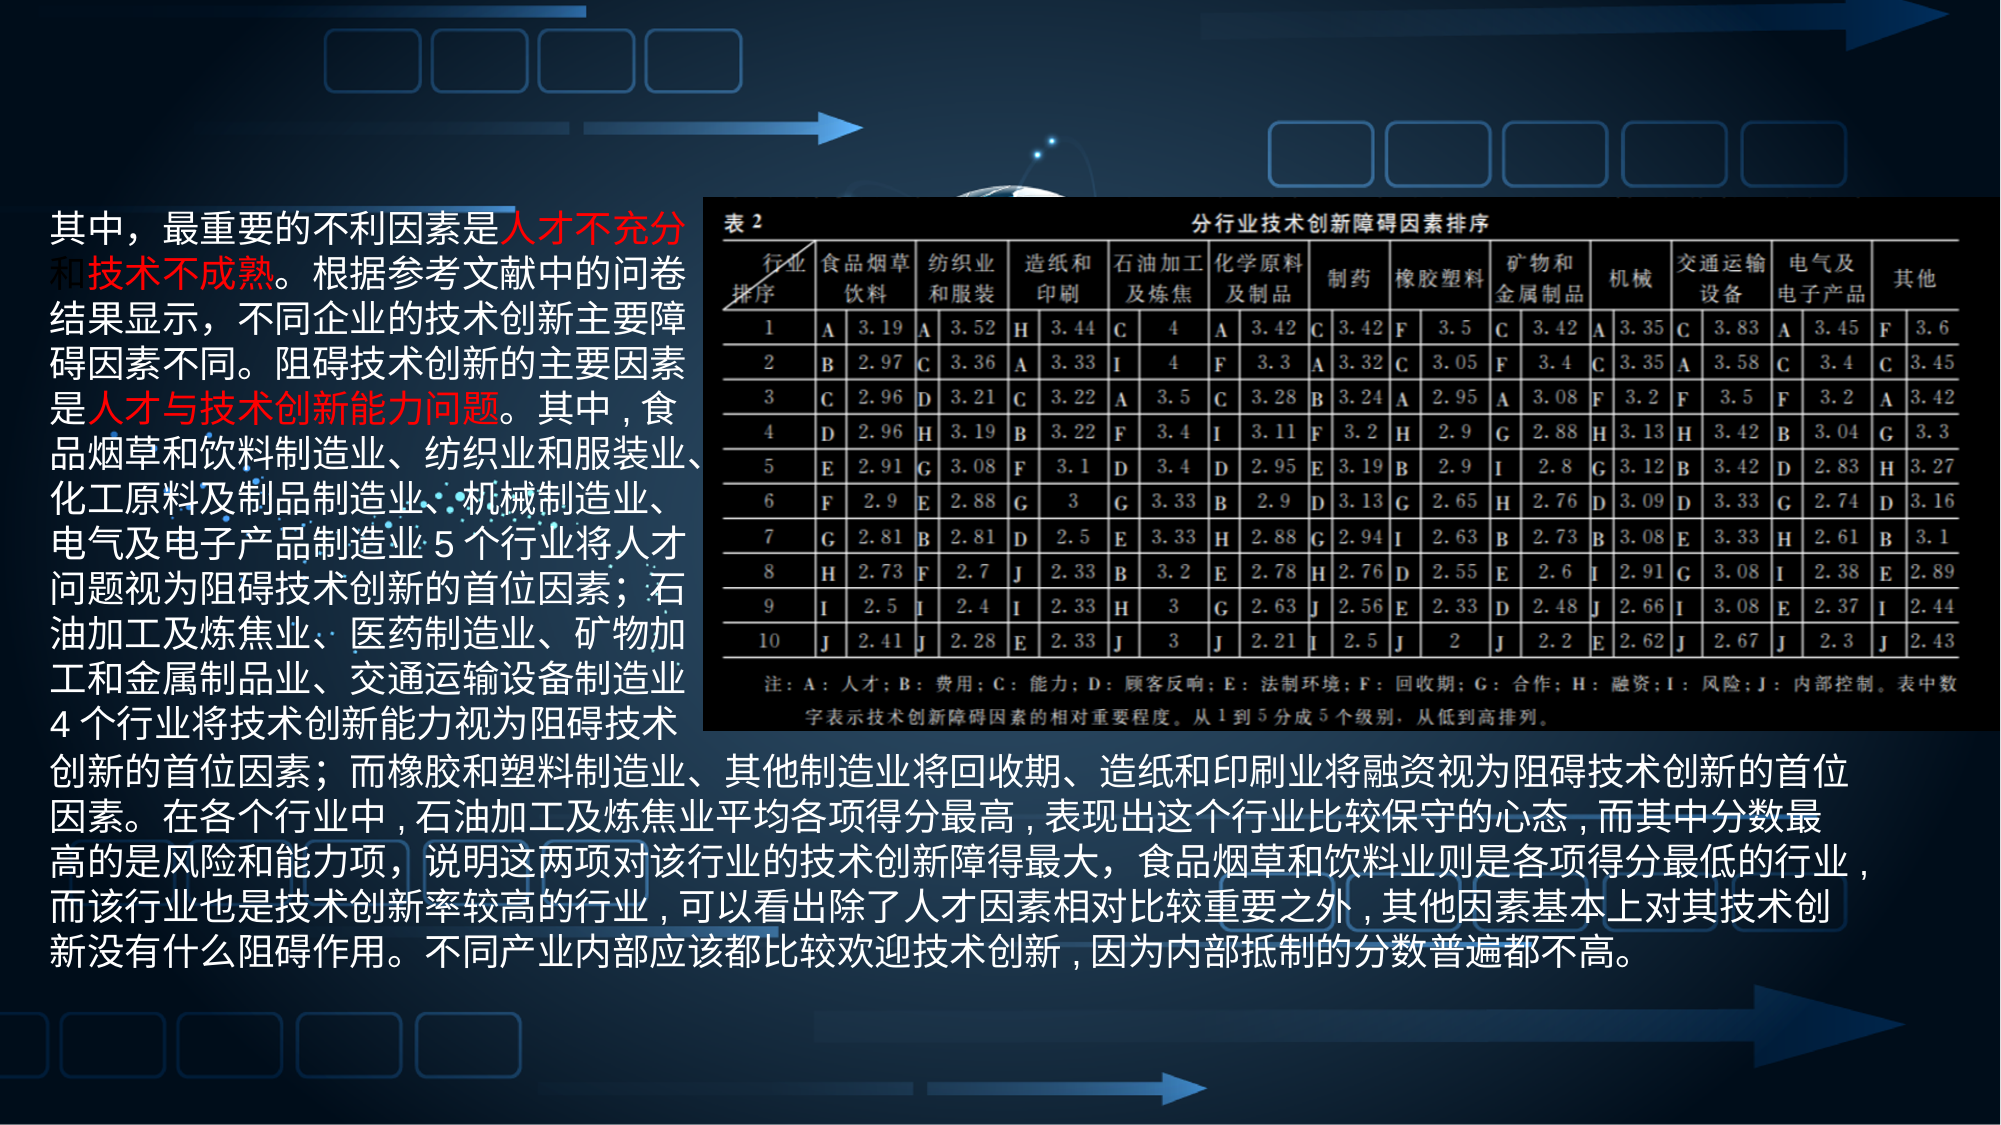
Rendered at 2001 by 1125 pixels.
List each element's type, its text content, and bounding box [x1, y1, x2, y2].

text_box 其中，最重要的不利因素是人才不充分和技术不成熟。根据参考文献中的问卷结果显示，不同企业的技术创新主要障碍因素不同。阻碍技术创新的主要因素是人才与技术创新能力问题。其中,食品烟草和饮料制造业、纺织业和服装业、化工原料及制品制造业、机械制造业、电气及电子产品制造业5个行业将人才问题视为阻碍技术创新的首位因素；石油加工及炼焦业、医药制造业、矿物加工和金属制品业、交通运输设备制造业4个行业将技术创新能力视为阻碍技术 [34, 197, 711, 753]
picture [0, 0, 2001, 1125]
text_box 创新的首位因素；而橡胶和塑料制造业、其他制造业将回收期、造纸和印刷业将融资视为阻碍技术创新的首位因素。在各个行业中,石油加工及炼焦业平均各项得分最高,表现出这个行业比较保守的心态,而其中分数最高的是风险和能力项，说明这两项对该行业的技术创新障得最大，食品烟草和饮料业则是各项得分最低的行业,而该行业也是技术创新率较高的行业,可以看出除了人才因素相对比较重要之外,其他因素基本上对其技术创新没有什么阻碍作用。不同产业内部应该都比较欢迎技术创新,因为内部抵制的分数普遍都不高。 [35, 740, 1871, 1026]
